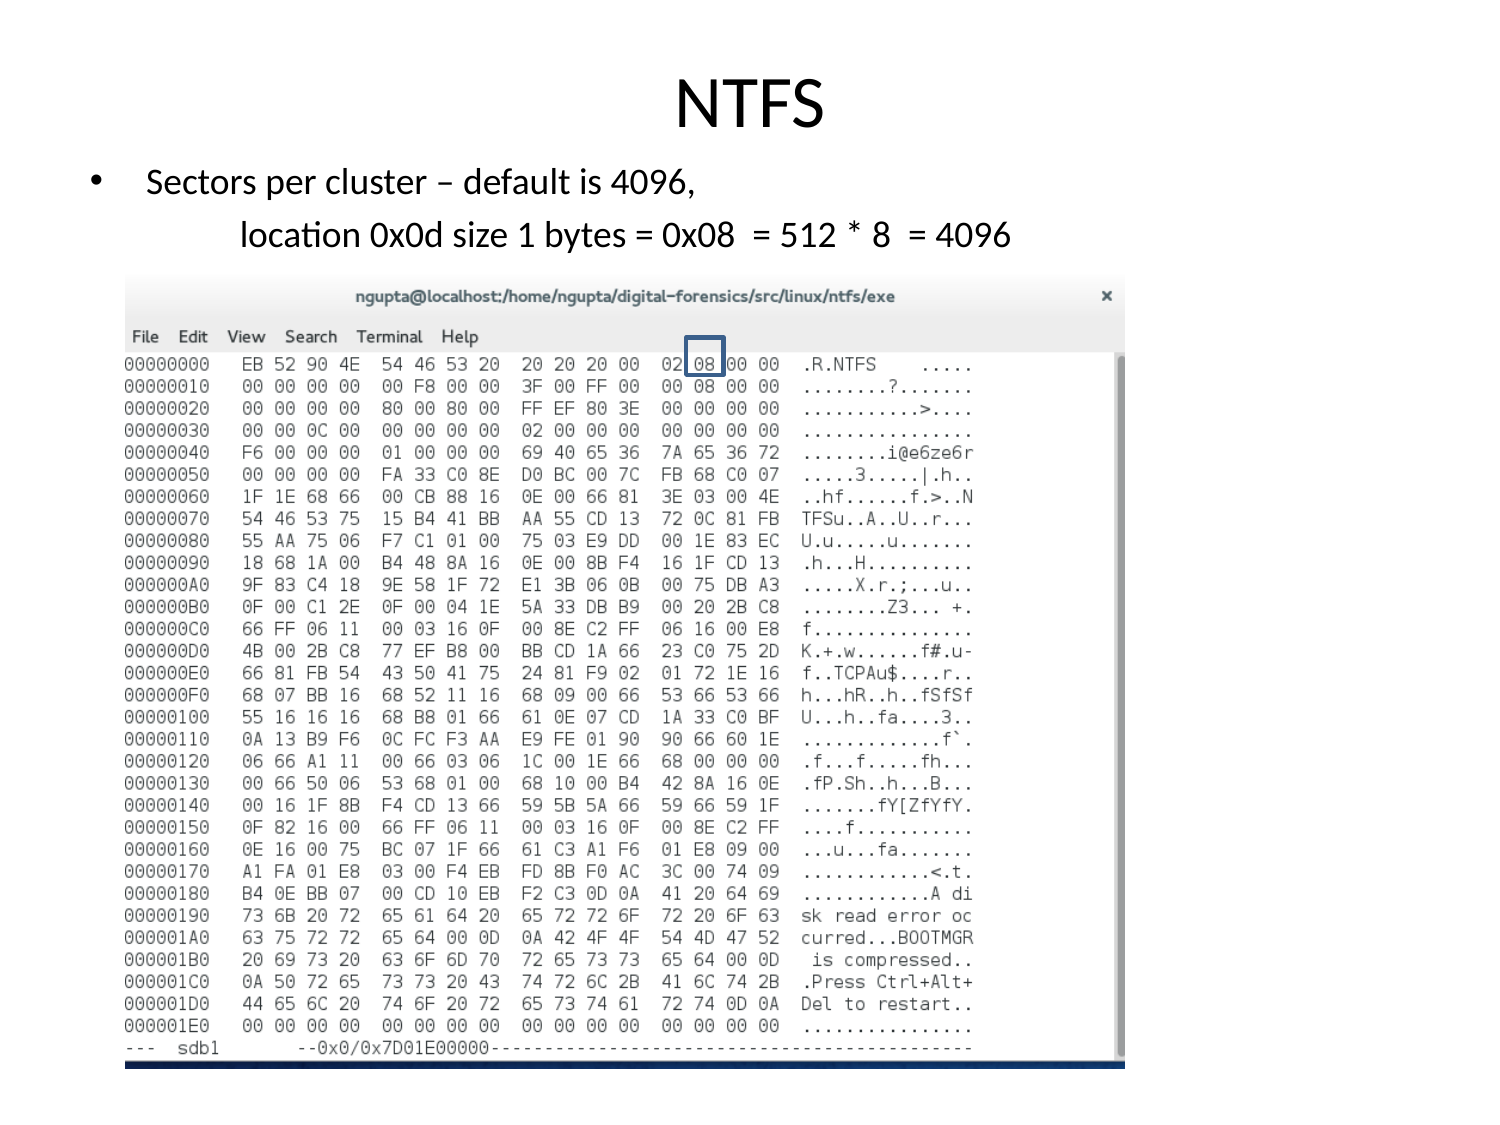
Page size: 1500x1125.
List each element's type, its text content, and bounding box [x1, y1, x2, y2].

title NTFS [75, 45, 1425, 149]
picture [124, 274, 1126, 1070]
list Sectors per cluster – default is 4096, location 0x0d size 1 bytes = 0x08 = 512 * 8 = 4096 [75, 149, 1425, 1005]
